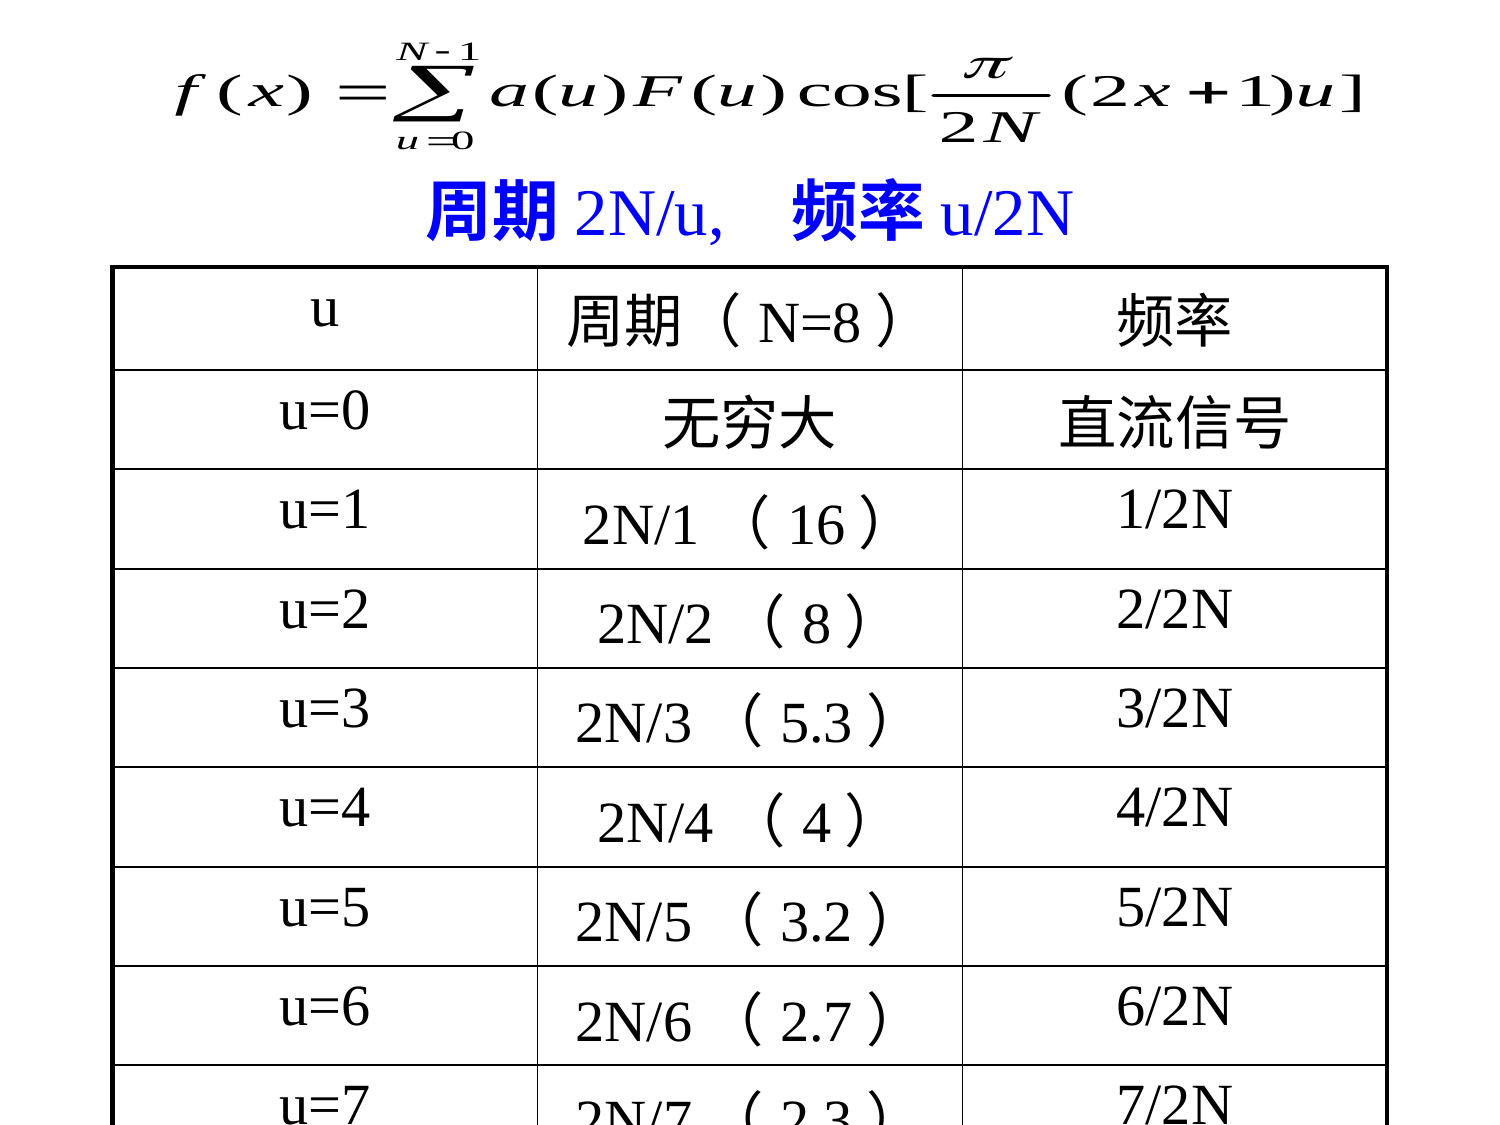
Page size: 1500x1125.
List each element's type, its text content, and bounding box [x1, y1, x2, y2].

table_header 频率 [963, 269, 1385, 369]
table_cell 2N/4（4） [538, 768, 962, 866]
table_header 周期（N=8） [538, 269, 962, 369]
table_cell u=1 [115, 470, 537, 568]
table_cell 1/2N [963, 470, 1385, 568]
table_cell u=3 [115, 669, 537, 766]
table_cell 2N/7（2.3） [538, 1066, 962, 1125]
table_cell u=0 [115, 371, 537, 468]
table_cell u=4 [115, 768, 537, 866]
table_cell 3/2N [963, 669, 1385, 766]
table_cell 4/2N [963, 768, 1385, 866]
table_cell u=5 [115, 868, 537, 965]
table_cell u=6 [115, 967, 537, 1064]
table_cell u=2 [115, 570, 537, 667]
table_cell 2N/6（2.7） [538, 967, 962, 1064]
table_cell 7/2N [963, 1066, 1385, 1125]
table_header u [115, 269, 537, 369]
table_cell 2N/2（8） [538, 570, 962, 667]
table_cell 2N/5（3.2） [538, 868, 962, 965]
table_cell 6/2N [963, 967, 1385, 1064]
table_cell 5/2N [963, 868, 1385, 965]
title 周期2N/u, 频率u/2N [112, 115, 1388, 265]
table_cell 直流信号 [963, 371, 1385, 468]
table_cell 2/2N [963, 570, 1385, 667]
table_cell 2N/1（16） [538, 470, 962, 568]
table_cell 2N/3（5.3） [538, 669, 962, 766]
table_cell u=7 [115, 1066, 537, 1125]
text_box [147, 30, 1375, 160]
table_cell 无穷大 [538, 371, 962, 468]
